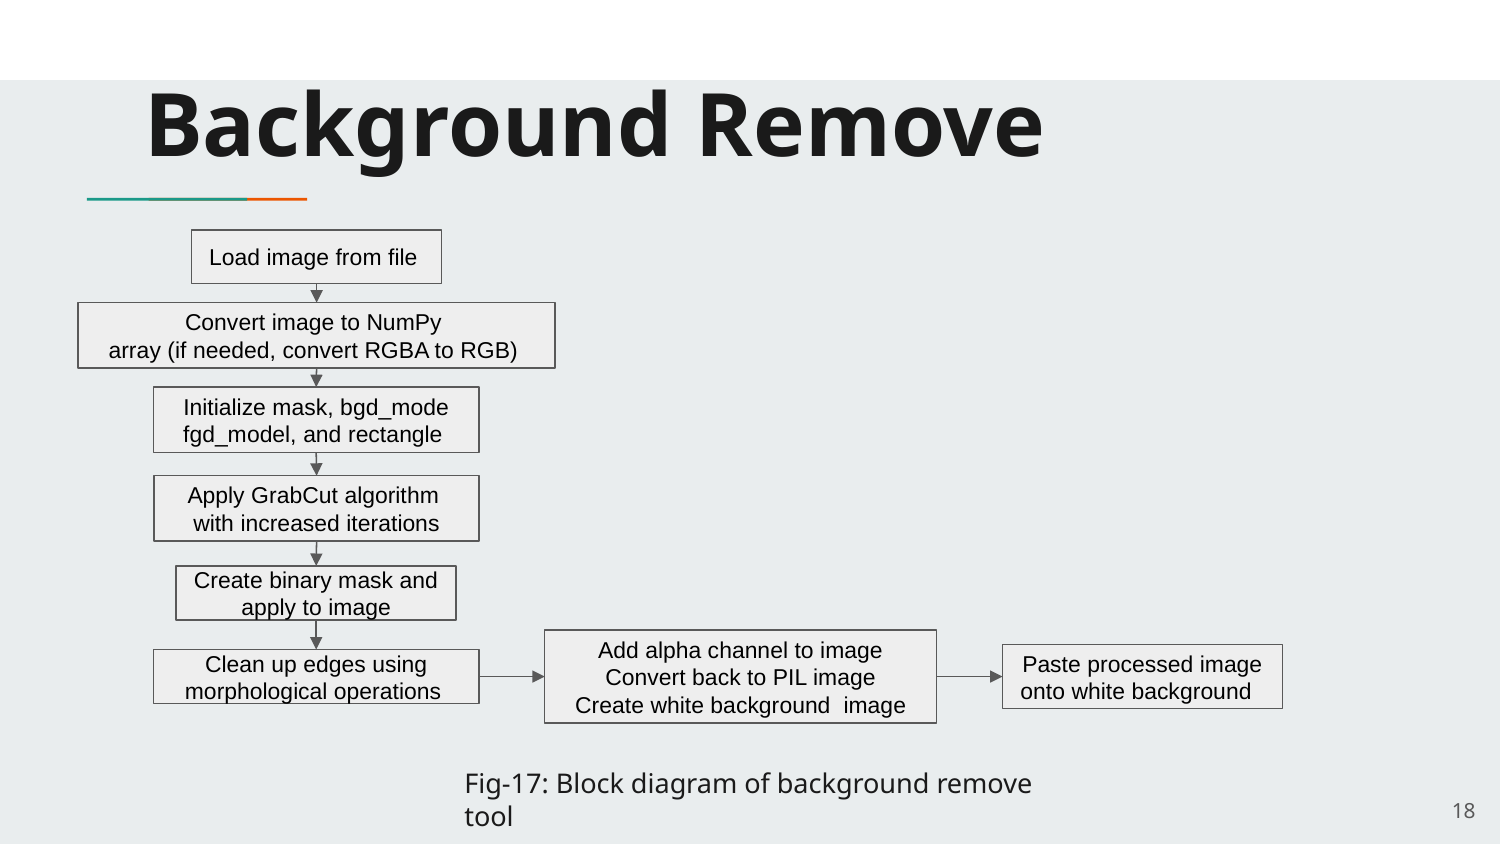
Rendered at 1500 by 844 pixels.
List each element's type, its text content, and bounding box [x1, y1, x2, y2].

text_box Paste processed image onto white background [1002, 644, 1283, 709]
title Background Remove [129, 54, 1391, 191]
text_box Clean up edges using morphological operations [153, 649, 479, 704]
text_box Add alpha channel to image Convert back to PIL image Create white background image [544, 630, 937, 723]
text_box Initialize mask, bgd_mode fgd_model, and rectangle [153, 386, 479, 453]
text_box Create binary mask and apply to image [176, 565, 457, 620]
text_box Load image from file [191, 229, 442, 284]
text_box Apply GrabCut algorithm with increased iterations [153, 475, 480, 542]
text_box Convert image to NumPy array (if needed, convert RGBA to RGB) [78, 302, 556, 369]
text_box Fig-17: Block diagram of background remove tool [449, 751, 1070, 803]
slide_number ‹#› [1400, 779, 1491, 844]
